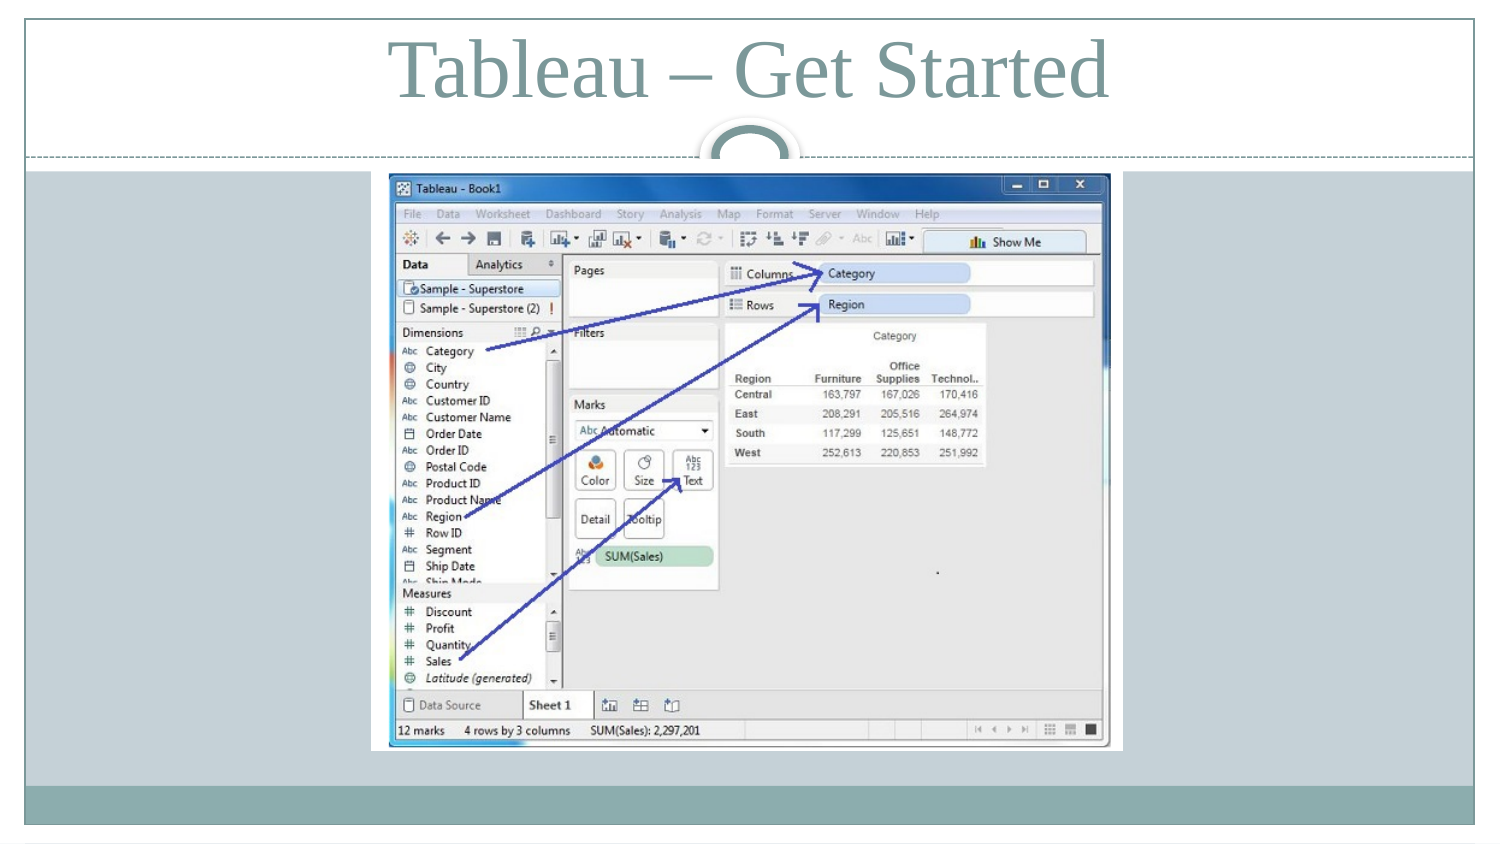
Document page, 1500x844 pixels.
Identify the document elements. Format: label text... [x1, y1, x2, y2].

title Tableau – Get Started [49, 28, 1450, 122]
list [371, 159, 1123, 751]
